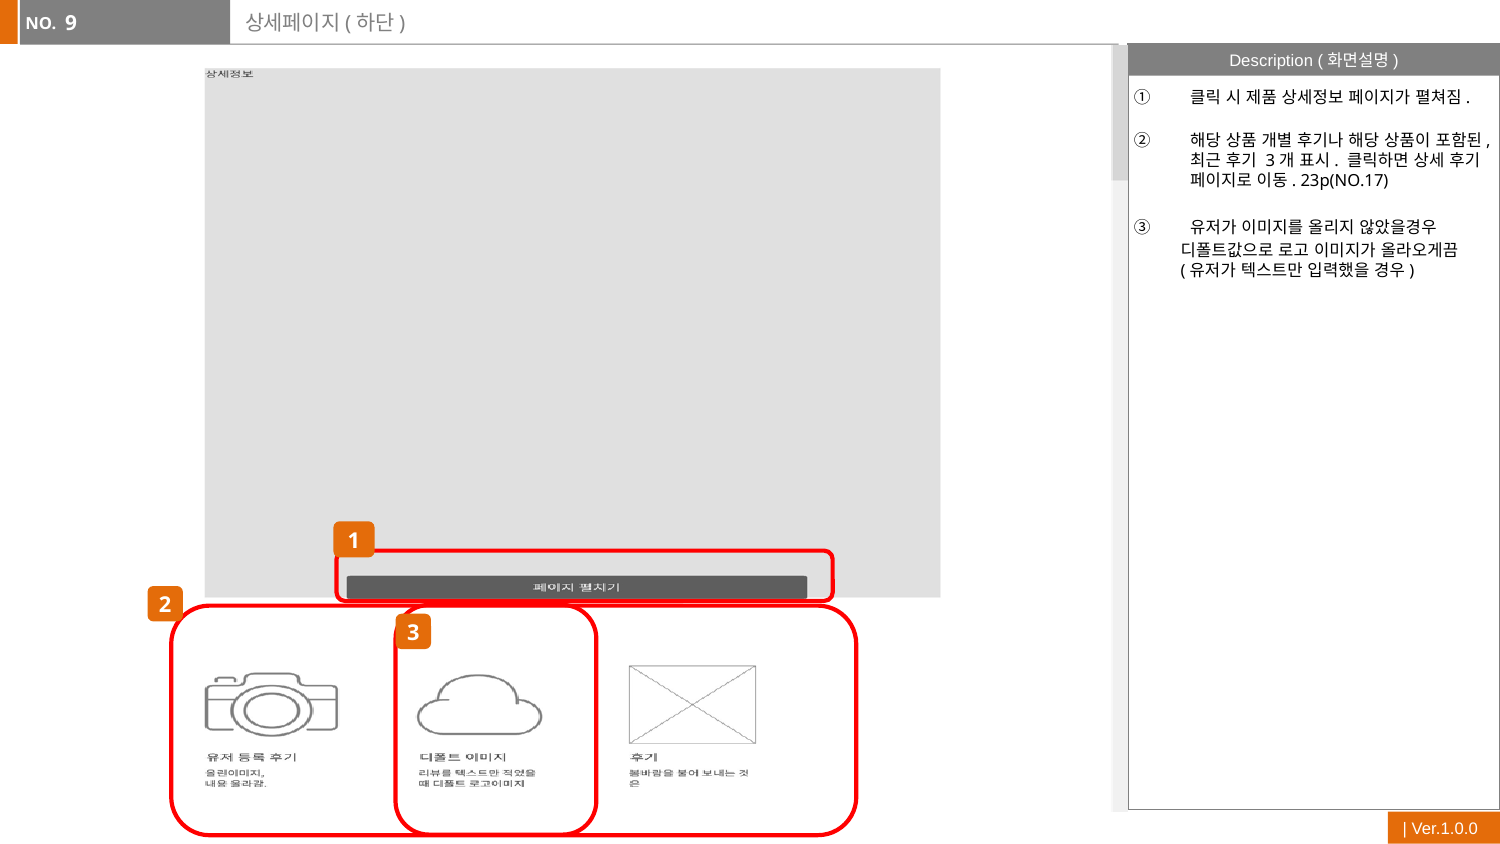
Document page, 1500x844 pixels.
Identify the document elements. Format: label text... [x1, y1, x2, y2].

text_box [398, 820, 593, 837]
list 클릭 시 제품 상세정보 페이지가 펼쳐짐. 해당 상품 개별 후기나 해당 상품이 포함된, 최근 후기 3개 표시. 클릭하면 상세 후기 페이지로 이동. 23p(NO.17) 유저가 이미지를 올리지 않았을경우 디폴트값으로 로고 이미지가 올라오게끔 (유저가 텍스트만 입력했을 경우) [1133, 79, 1500, 812]
picture [17, 45, 1129, 812]
title 상세페이지(하단) [231, 2, 1117, 44]
list 9 [64, 2, 231, 44]
text_box [176, 820, 852, 838]
